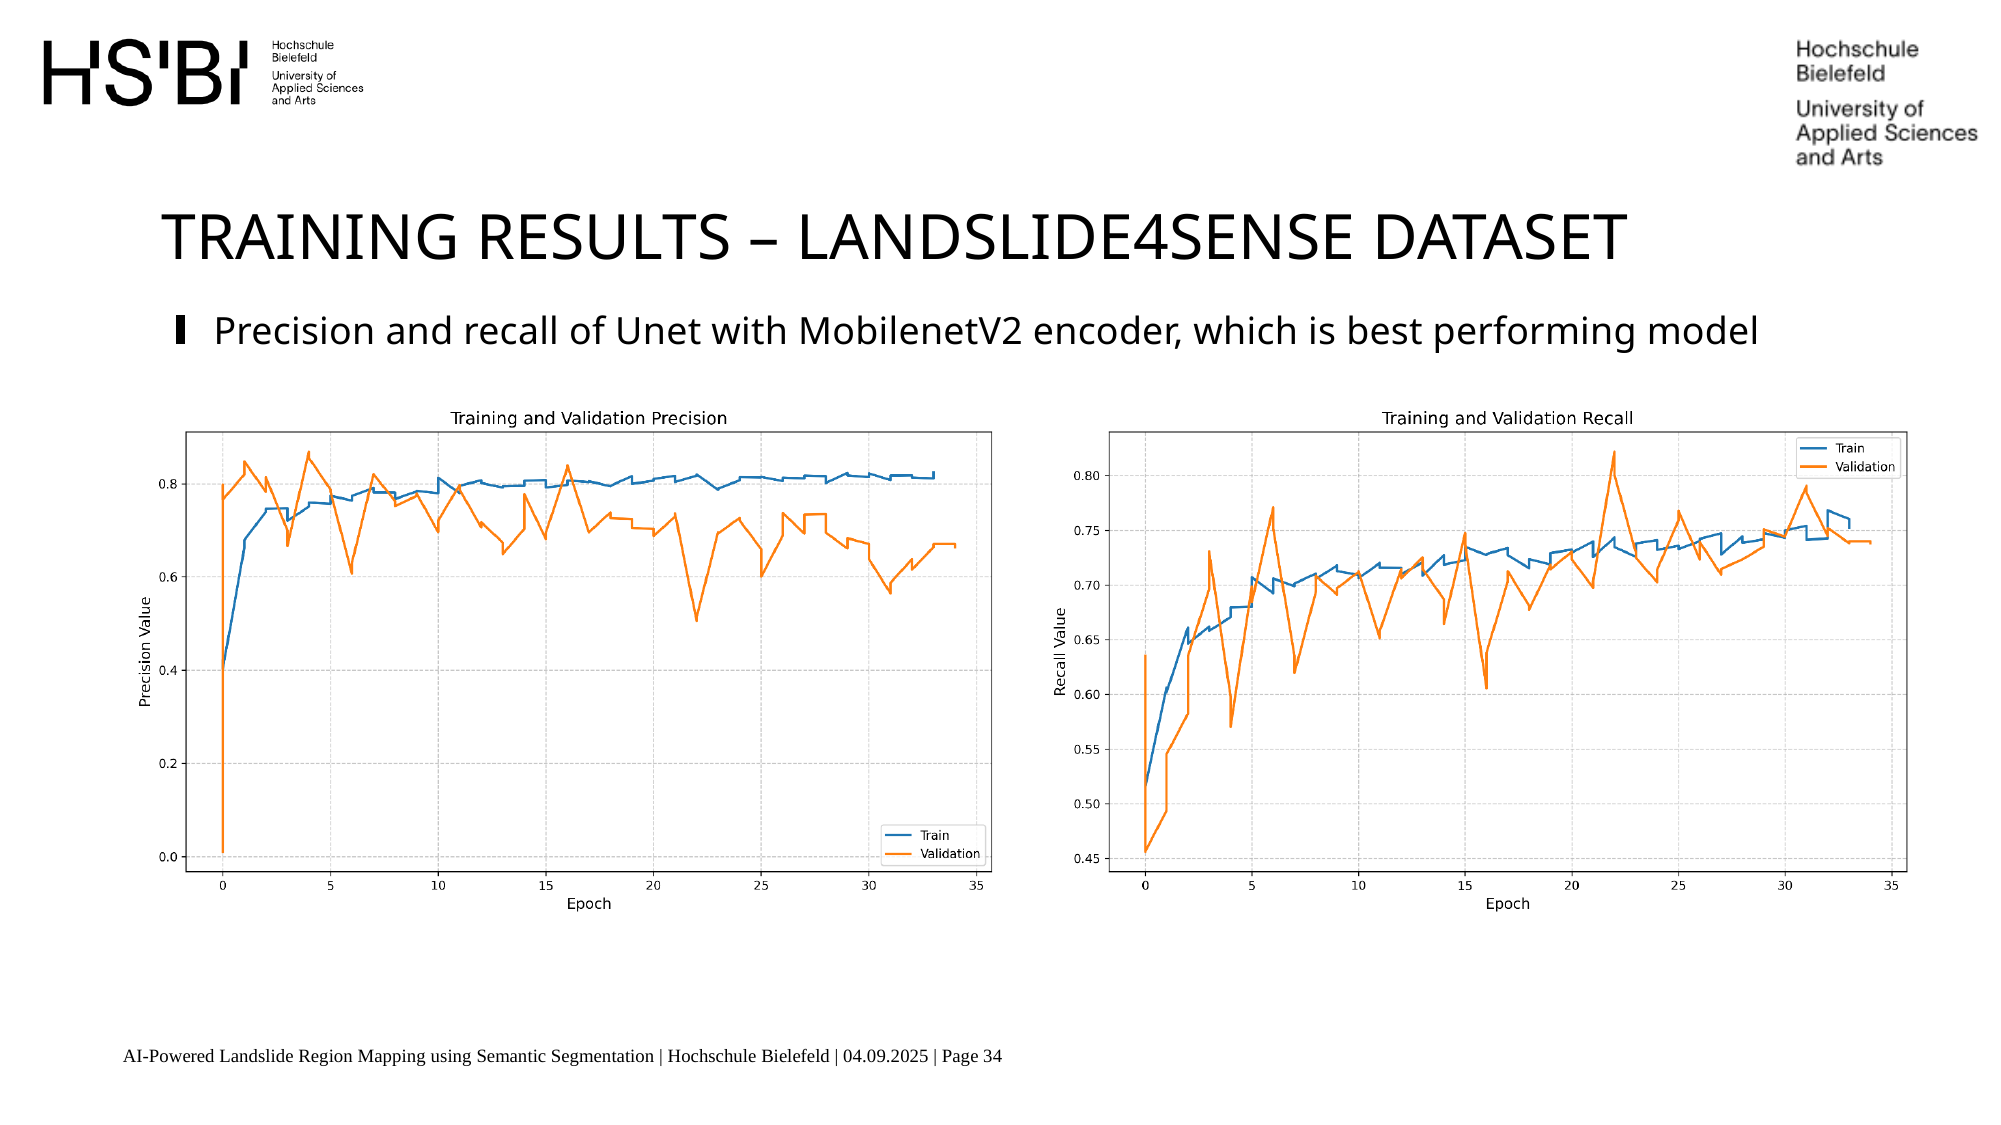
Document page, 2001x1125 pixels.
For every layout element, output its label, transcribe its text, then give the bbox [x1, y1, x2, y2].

text_box Training Results – landslide4sense dataset [161, 205, 1797, 277]
text_box Precision and recall of Unet with MobilenetV2 encoder, which is best performing model [161, 277, 1797, 360]
picture [1045, 402, 1915, 920]
text_box AI-Powered Landslide Region Mapping using Semantic Segmentation | Hochschule Bielefeld | 04.09.2025 | Page 34 [108, 1036, 1108, 1074]
picture [130, 402, 1000, 920]
